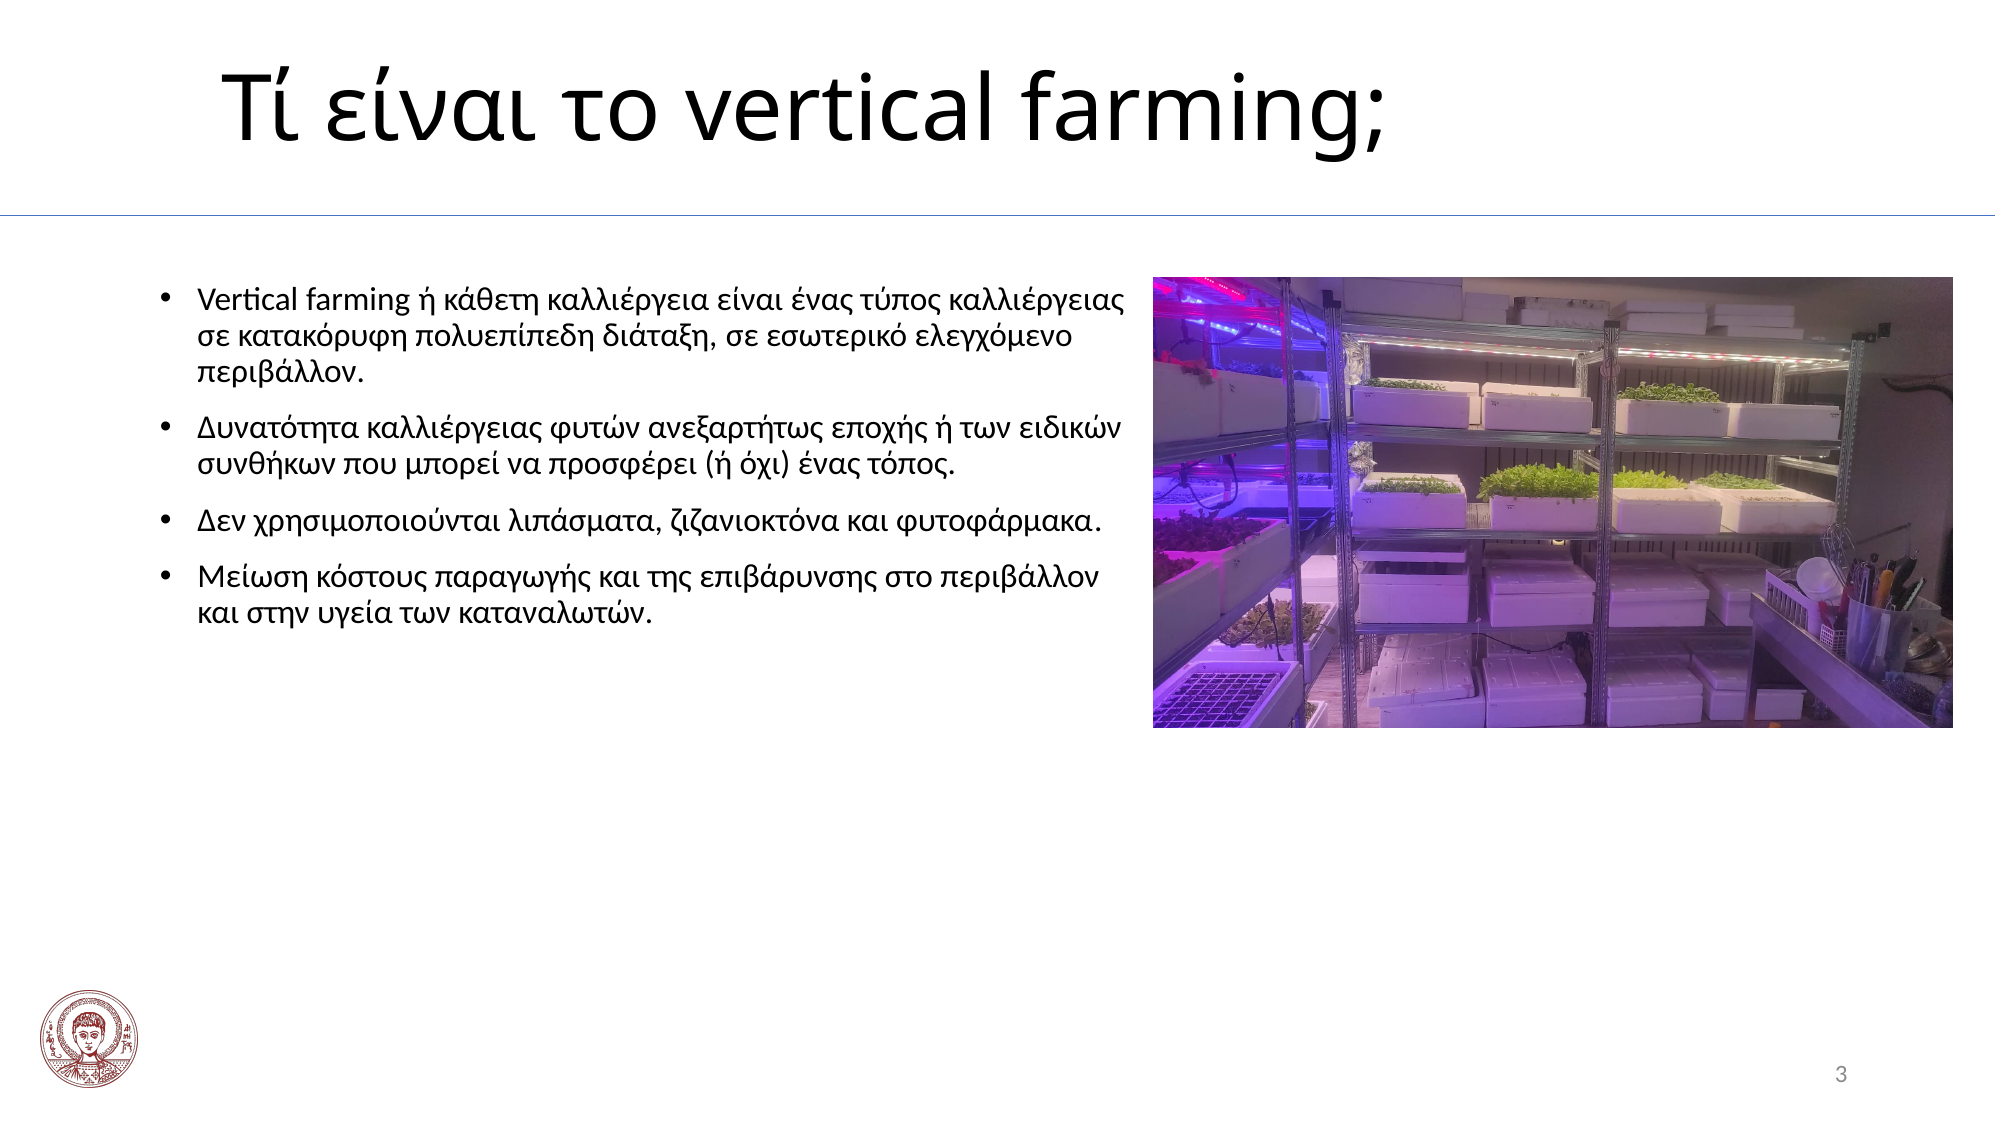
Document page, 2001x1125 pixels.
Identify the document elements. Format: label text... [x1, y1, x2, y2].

slide_number 3 [1412, 1042, 1863, 1103]
picture [1153, 277, 1953, 728]
picture [40, 990, 138, 1088]
title Τί είναι το vertical farming; [206, 37, 1793, 186]
list Vertical farming ή κάθετη καλλιέργεια είναι ένας τύπος καλλιέργειας σε κατακόρυφη πολυεπίπεδη διάταξη, σε εσωτερικό ελεγχόμενο περιβάλλον. Δυνατότητα καλλιέργειας φυτών ανεξαρτήτως εποχής ή των ειδικών συνθήκων που μπορεί να προσφέρει (ή όχι) ένας τόπος. Δεν χρησιμοποιούνται λιπάσματα, ζιζανιοκτόνα και φυτοφάρμακα. Μείωση κόστους παραγωγής και της επιβάρυνσης στο περιβάλλον και στην υγεία των καταναλωτών. [145, 274, 1154, 847]
